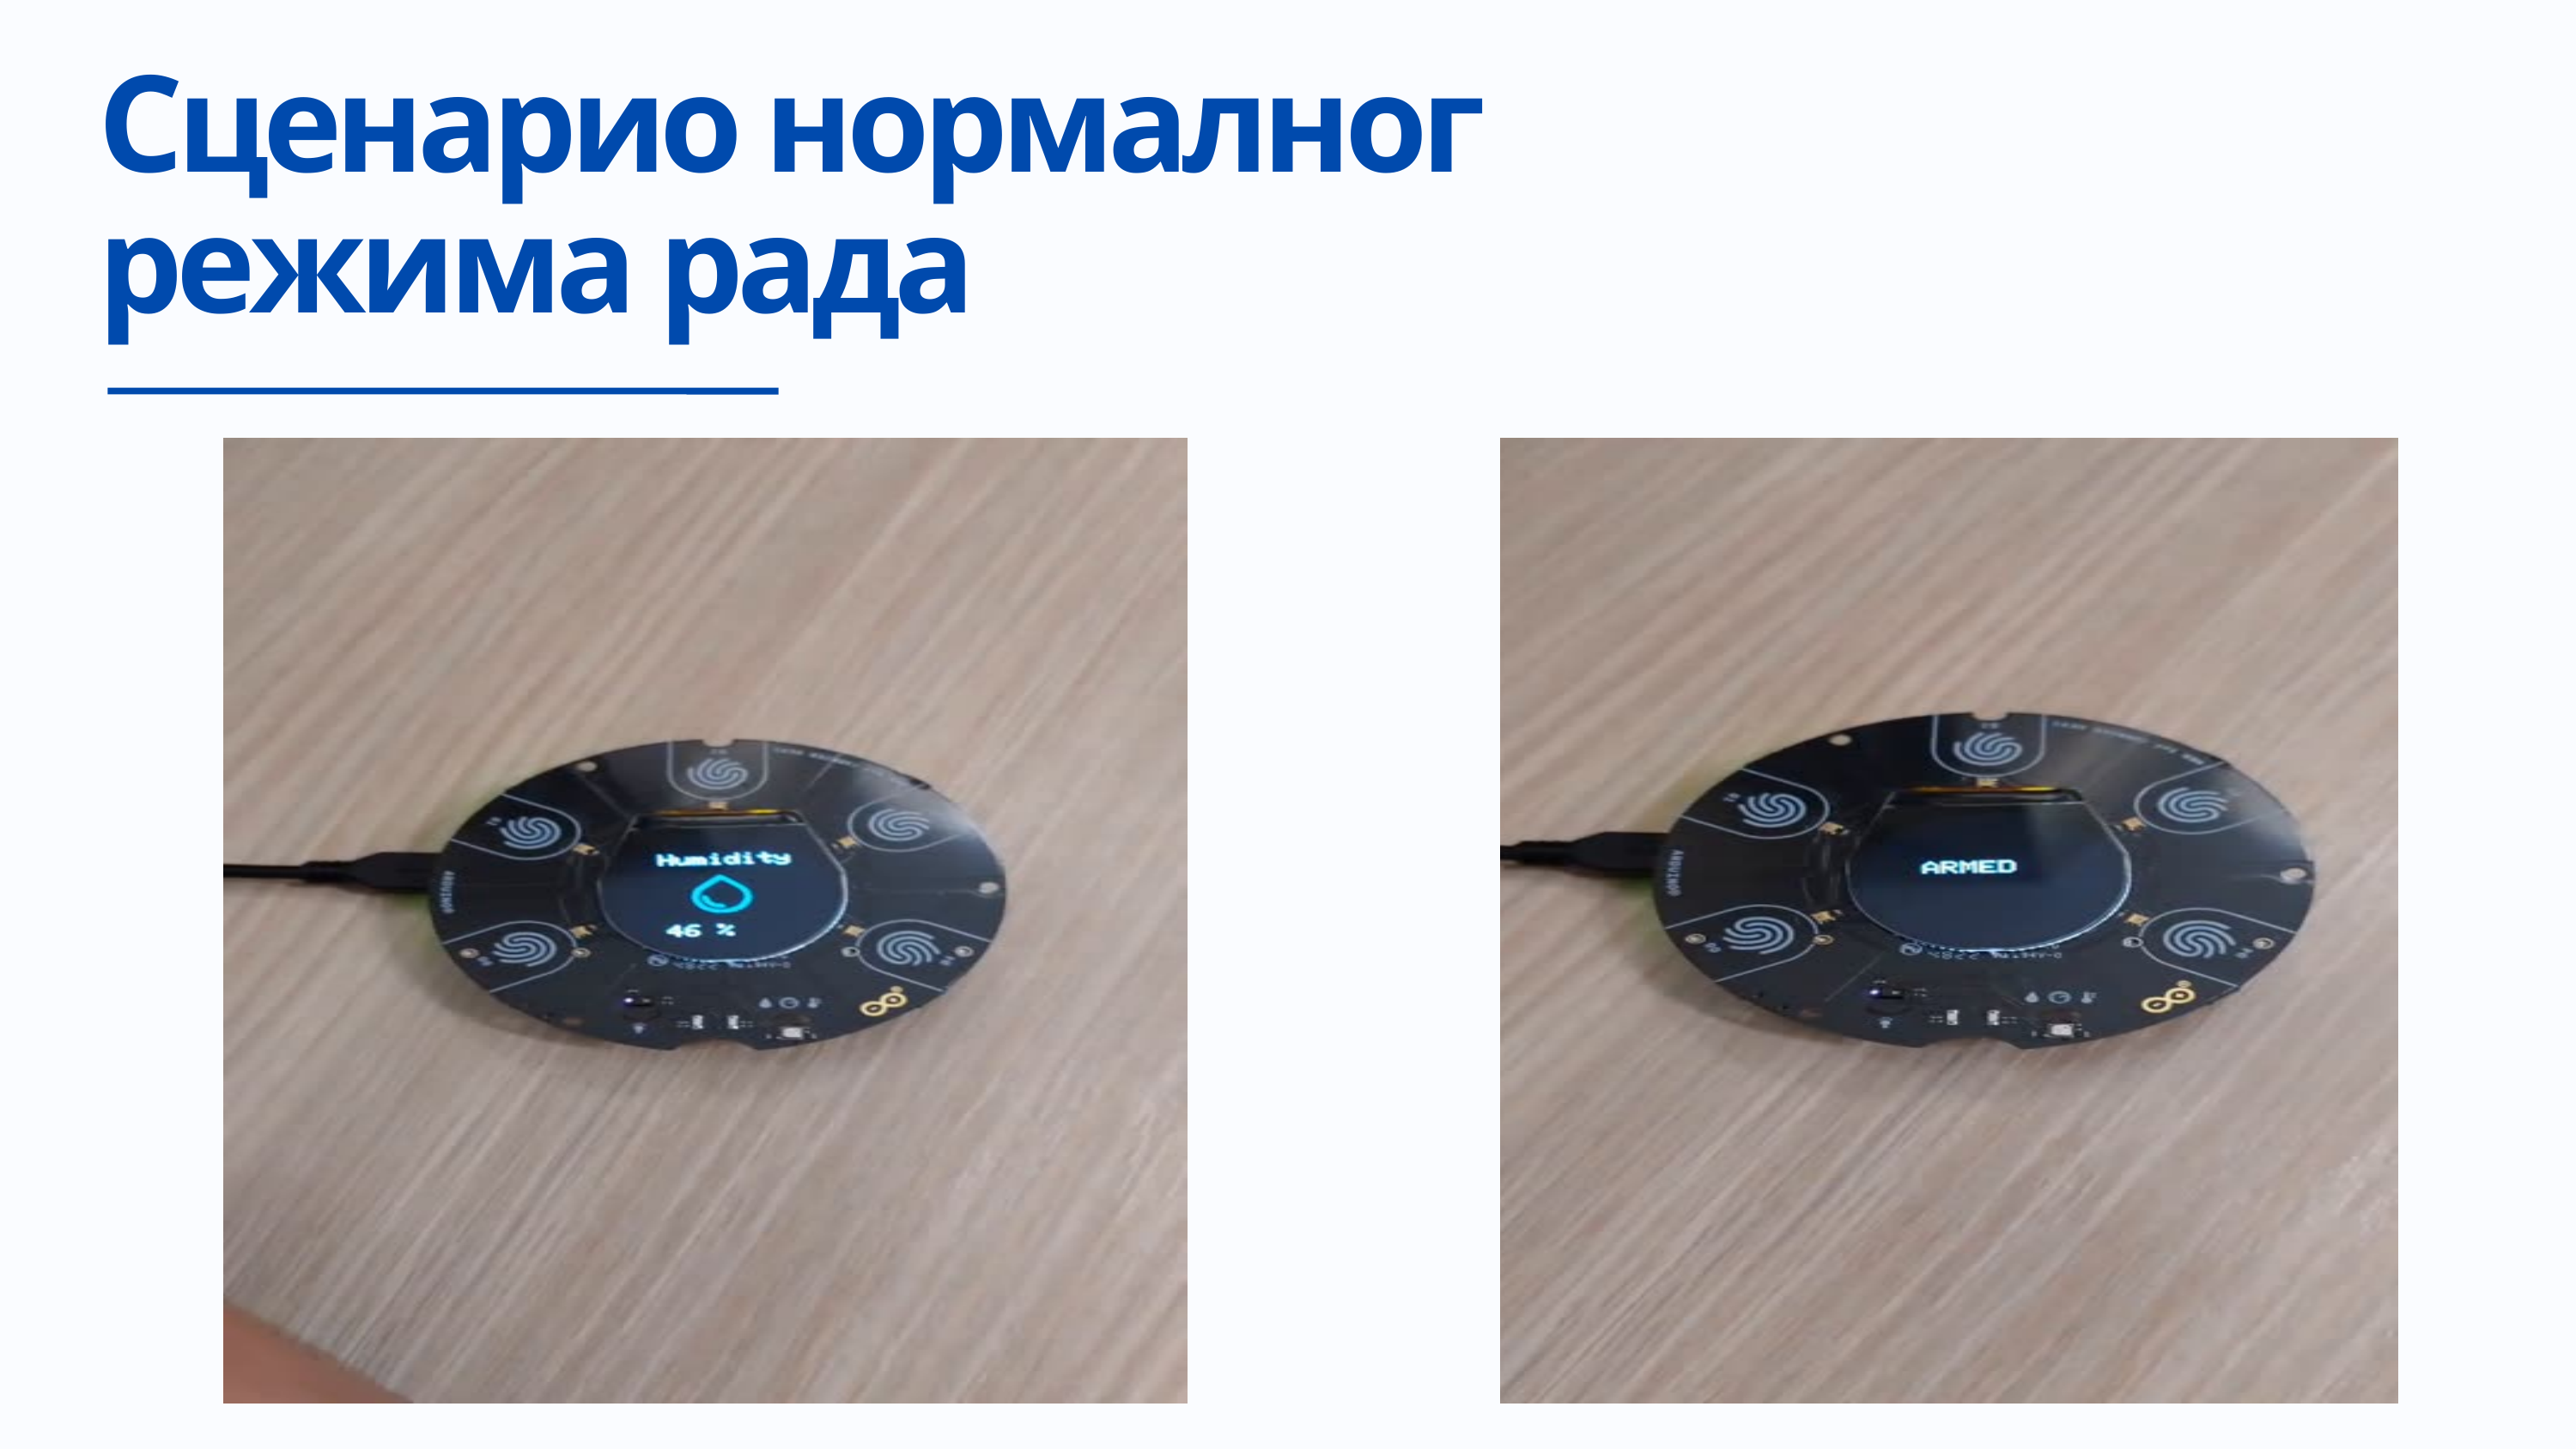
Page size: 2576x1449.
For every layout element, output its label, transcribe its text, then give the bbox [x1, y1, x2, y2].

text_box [222, 437, 1188, 1404]
text_box Сценарио нормалног режима рада [98, 58, 2576, 340]
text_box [1499, 437, 2399, 1404]
